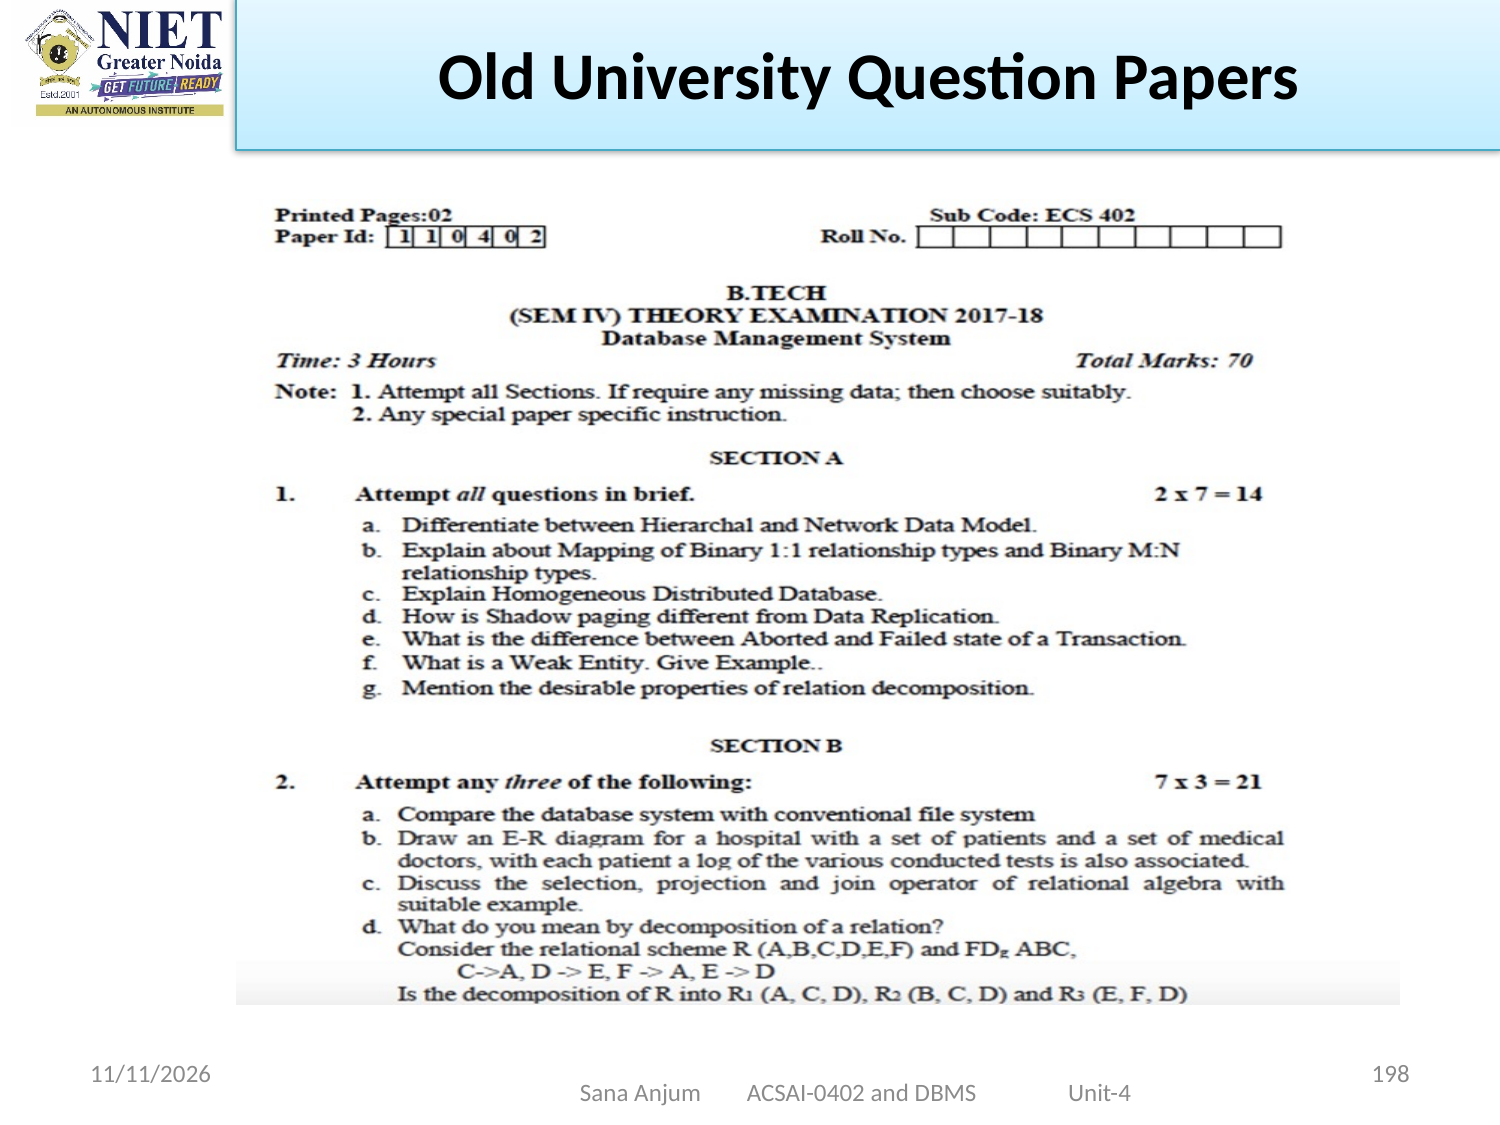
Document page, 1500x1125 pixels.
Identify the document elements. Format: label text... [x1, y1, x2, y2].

footer Sana Anjum ACSAI-0402 and DBMS Unit-4 [512, 1079, 1074, 1103]
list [235, 199, 1401, 1006]
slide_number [75, 1042, 425, 1103]
text_box Old University Question Papers [235, 0, 1500, 151]
slide_number 198 [1074, 1042, 1425, 1103]
picture [10, 0, 237, 127]
